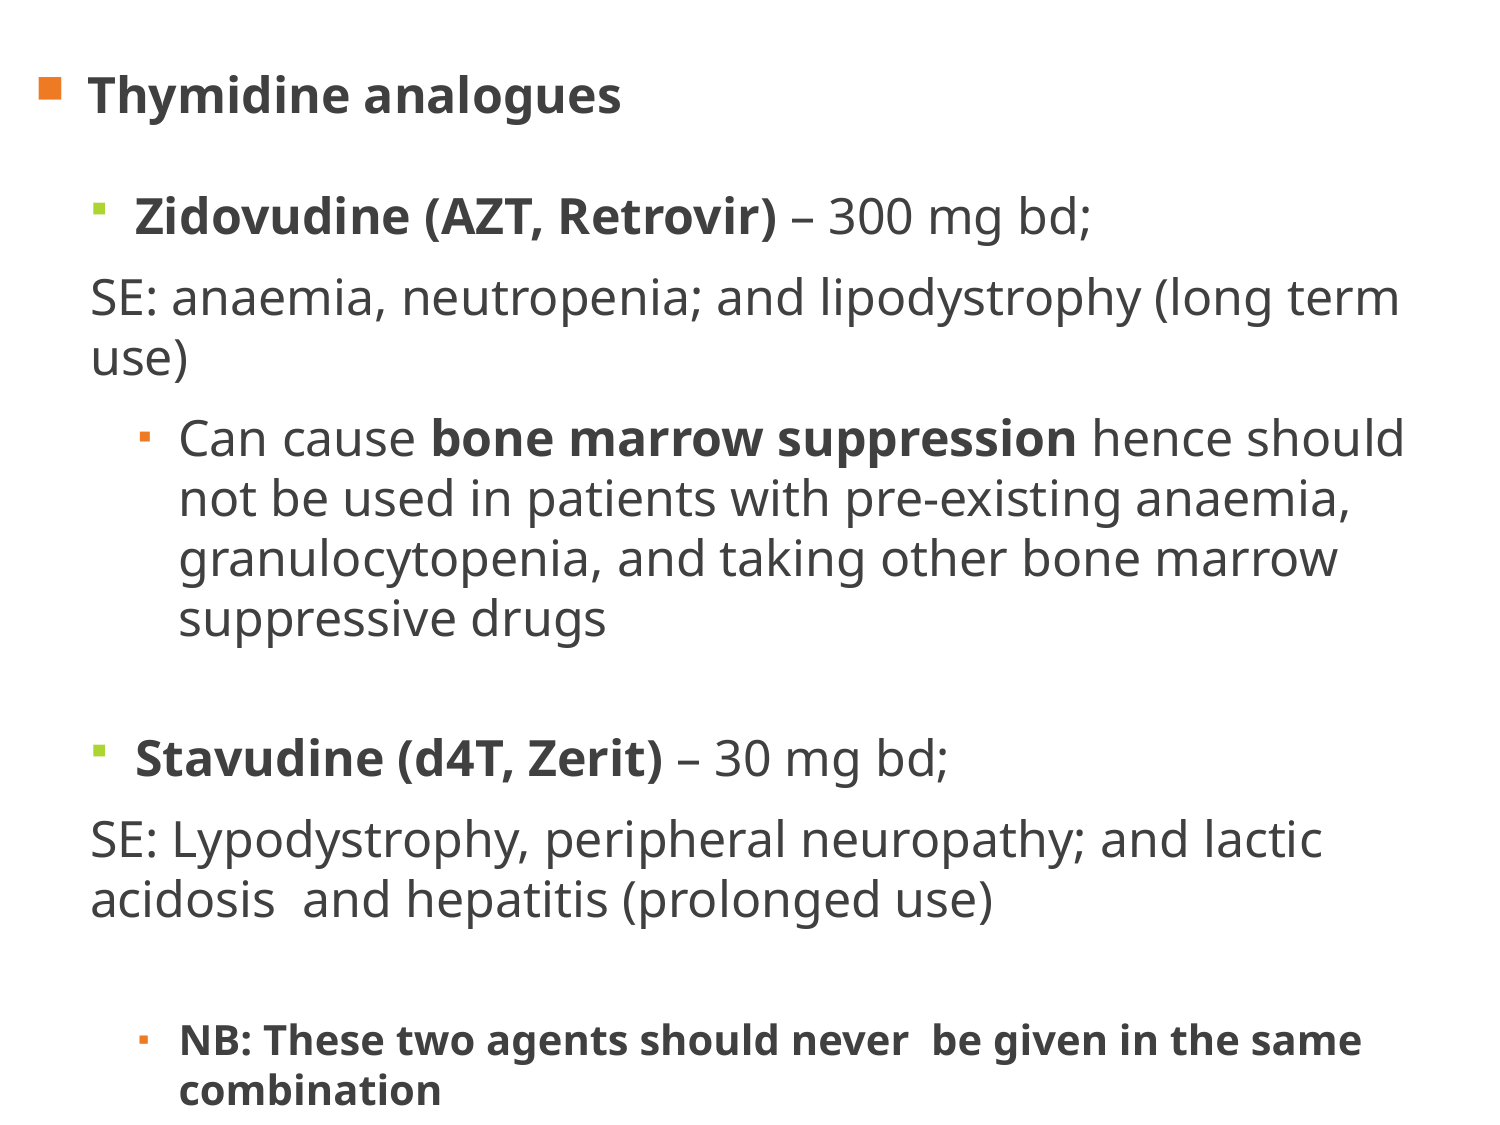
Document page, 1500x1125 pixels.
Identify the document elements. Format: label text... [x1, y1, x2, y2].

list Thymidine analogues Zidovudine (AZT, Retrovir) – 300 mg bd; SE: anaemia, neutropenia; and lipodystrophy (long term use) Can cause bone marrow suppression hence should not be used in patients with pre-existing anaemia, granulocytopenia, and taking other bone marrow suppressive drugs Stavudine (d4T, Zerit) – 30 mg bd; SE: Lypodystrophy, peripheral neuropathy; and lactic acidosis and hepatitis (prolonged use) NB: These two agents should never be given in the same combination [0, 0, 1500, 1125]
